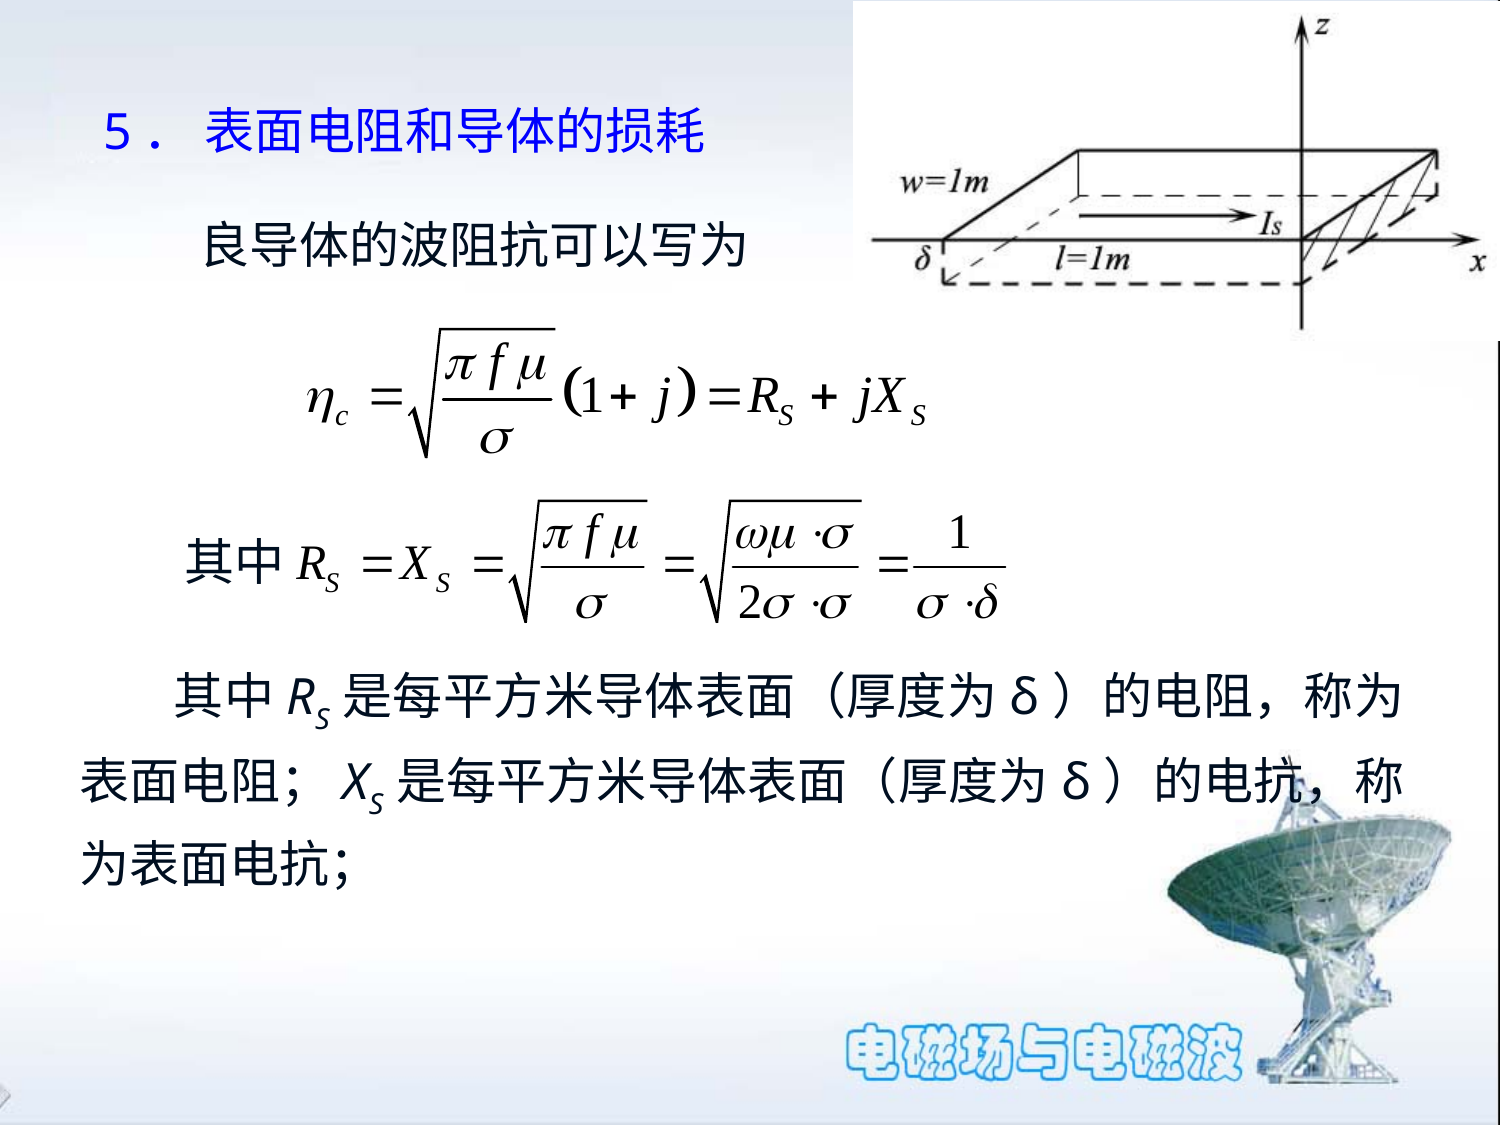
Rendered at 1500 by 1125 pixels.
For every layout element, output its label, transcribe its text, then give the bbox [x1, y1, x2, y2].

text_box 其中RS是每平方米导体表面（厚度为δ）的电阻，称为表面电阻；XS是每平方米导体表面（厚度为δ）的电抗，称为表面电抗； [64, 643, 1419, 900]
text_box 其中 [169, 523, 282, 598]
picture [0, 0, 1500, 1125]
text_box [287, 488, 1049, 634]
text_box 5． 表面电阻和导体的损耗 [88, 92, 847, 167]
text_box 良导体的波阻抗可以写为 [184, 193, 847, 281]
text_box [300, 315, 940, 470]
